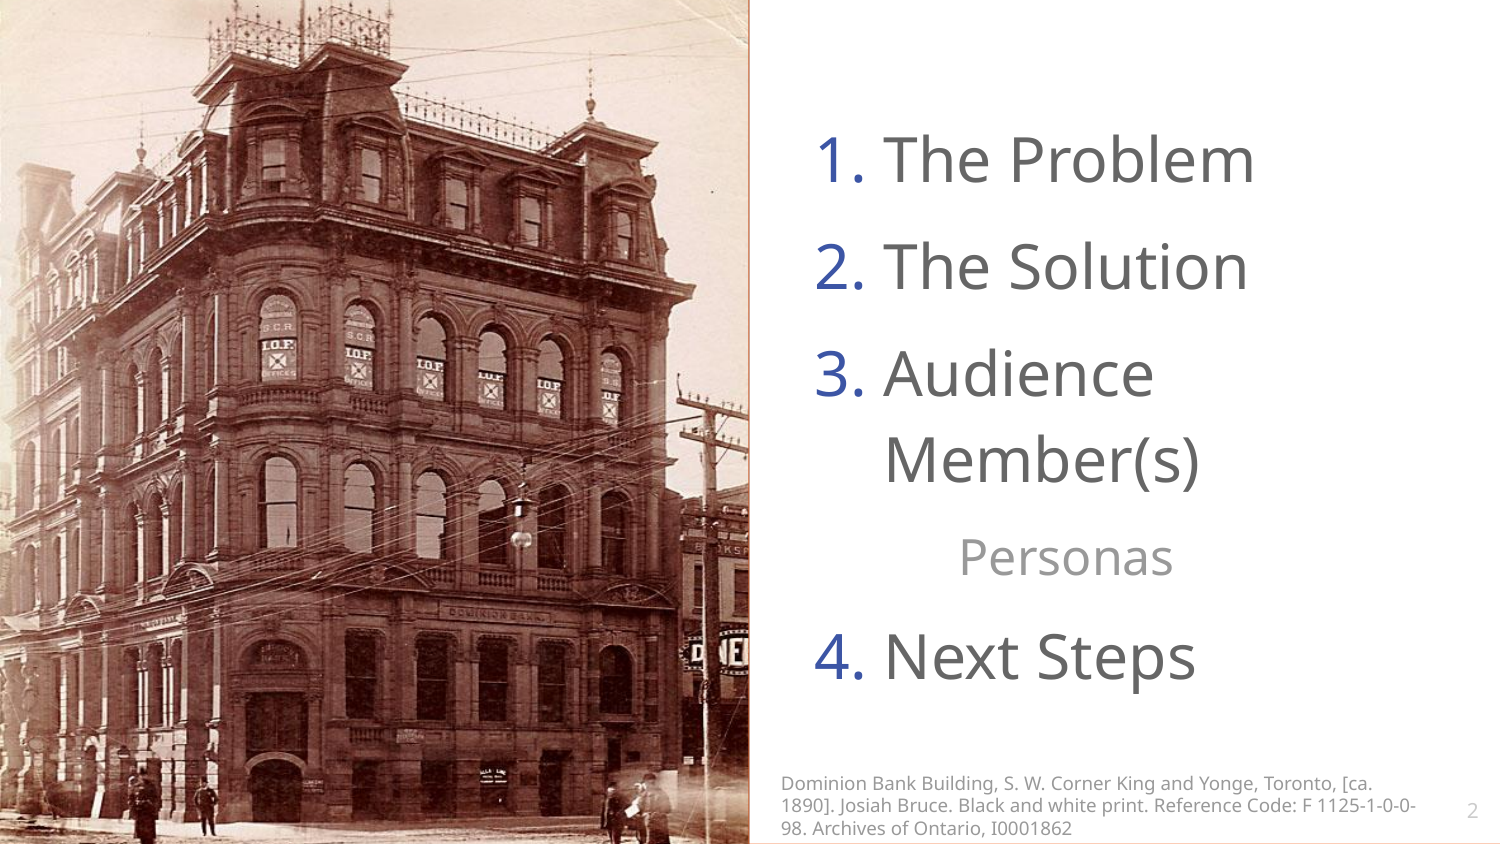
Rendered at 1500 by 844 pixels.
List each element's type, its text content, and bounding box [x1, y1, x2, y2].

slide_number 2 [1432, 779, 1494, 844]
list The Problem The Solution Audience Member(s) Personas Next Steps [793, 94, 1479, 551]
text_box Dominion Bank Building, S. W. Corner King and Yonge, Toronto, [ca. 1890]. Josiah Bruce. Black and white print. Reference Code: F 1125-1-0-0-98. Archives of Ontario, I0001862 [765, 747, 1432, 844]
picture [0, 0, 749, 844]
